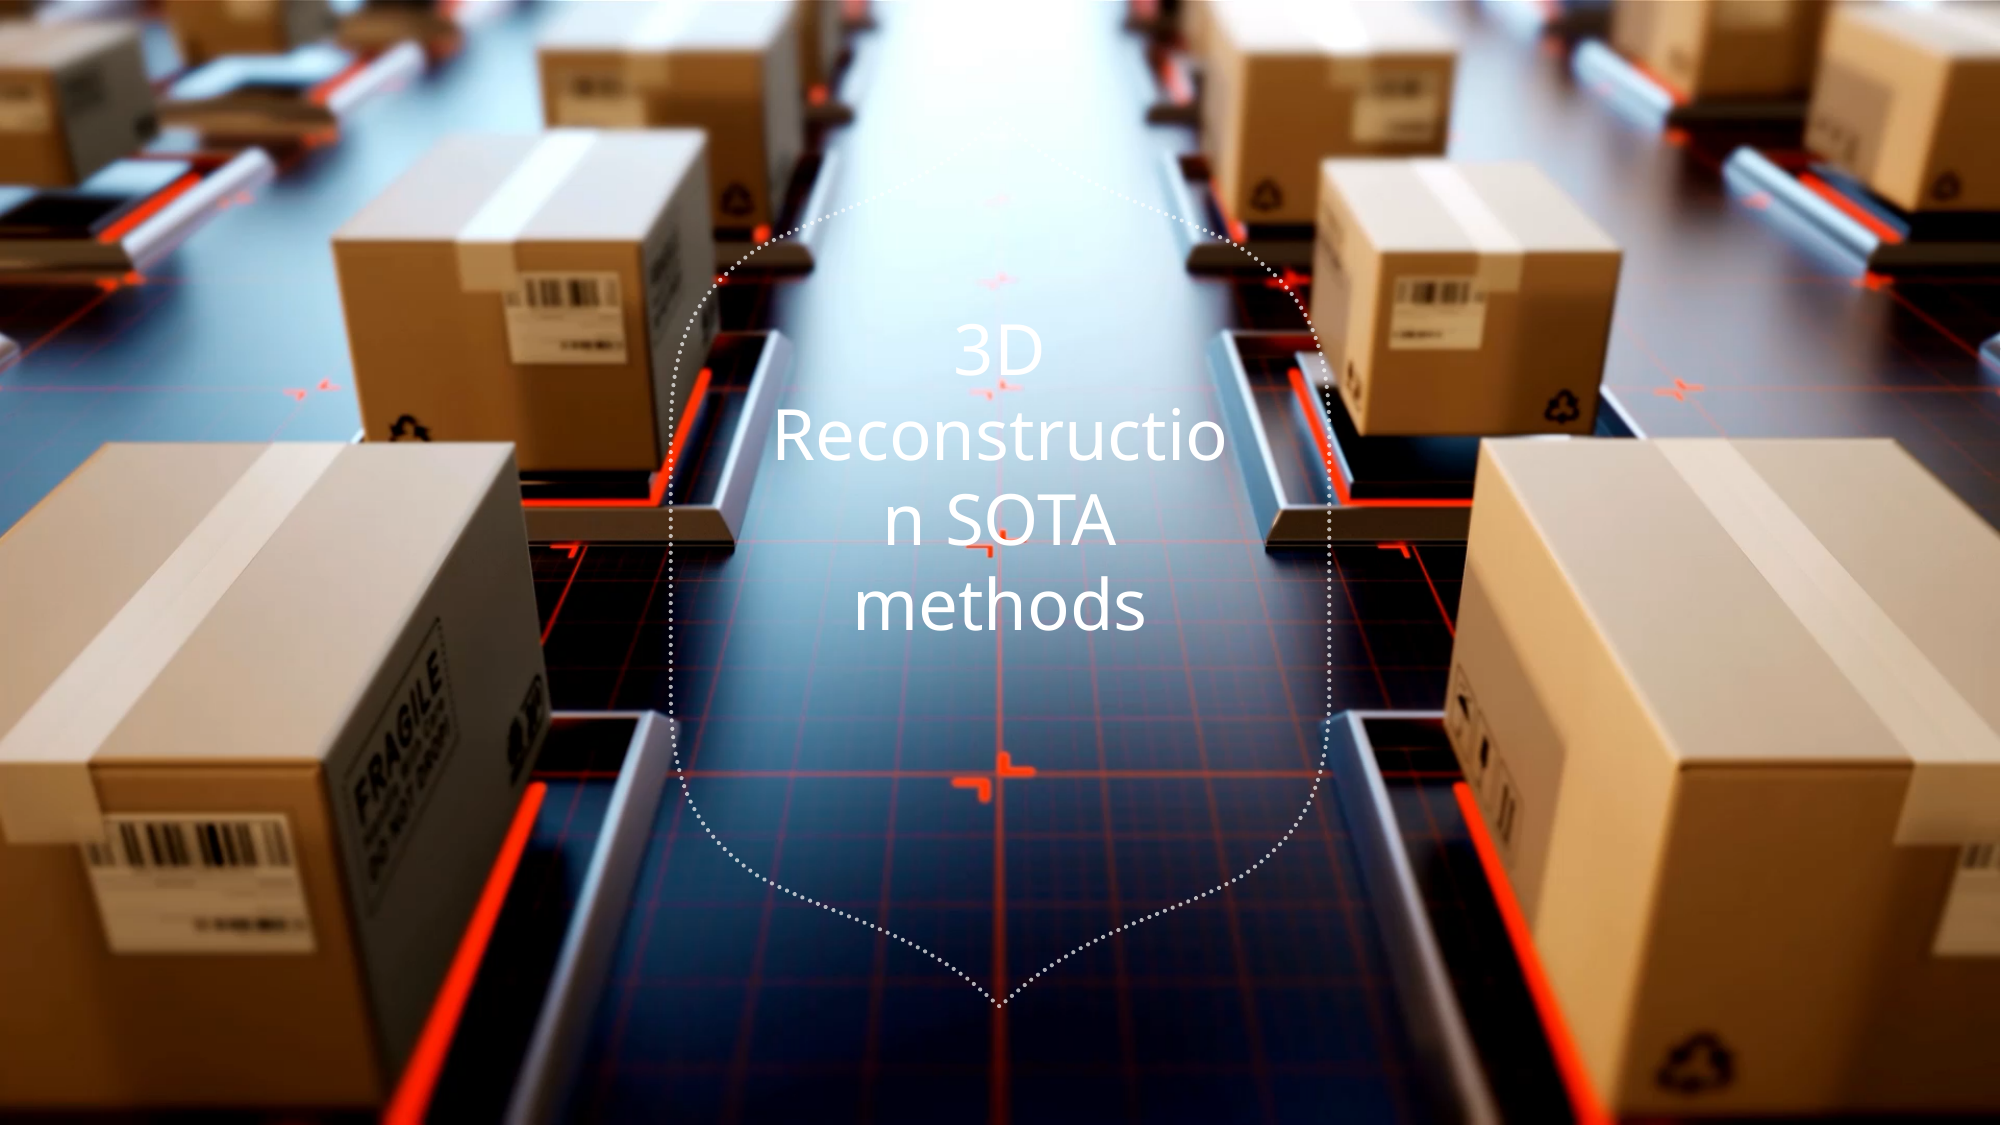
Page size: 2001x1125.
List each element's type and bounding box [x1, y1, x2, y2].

text_box [0, 0, 2000, 1125]
